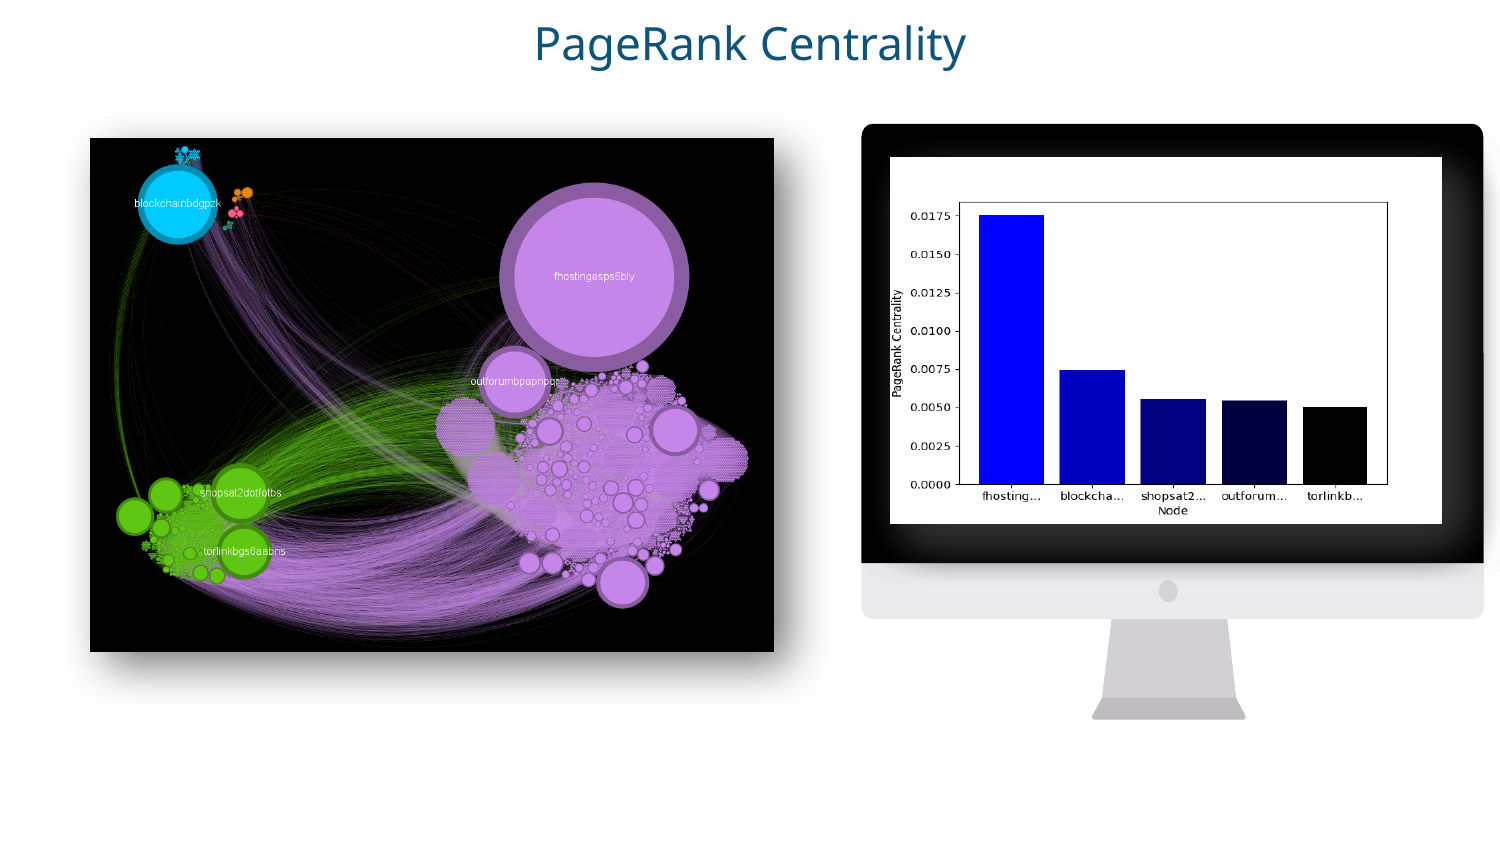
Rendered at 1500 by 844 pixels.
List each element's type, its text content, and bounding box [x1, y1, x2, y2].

title PageRank Centrality [0, 0, 1500, 94]
picture [90, 137, 775, 652]
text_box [861, 123, 1485, 721]
